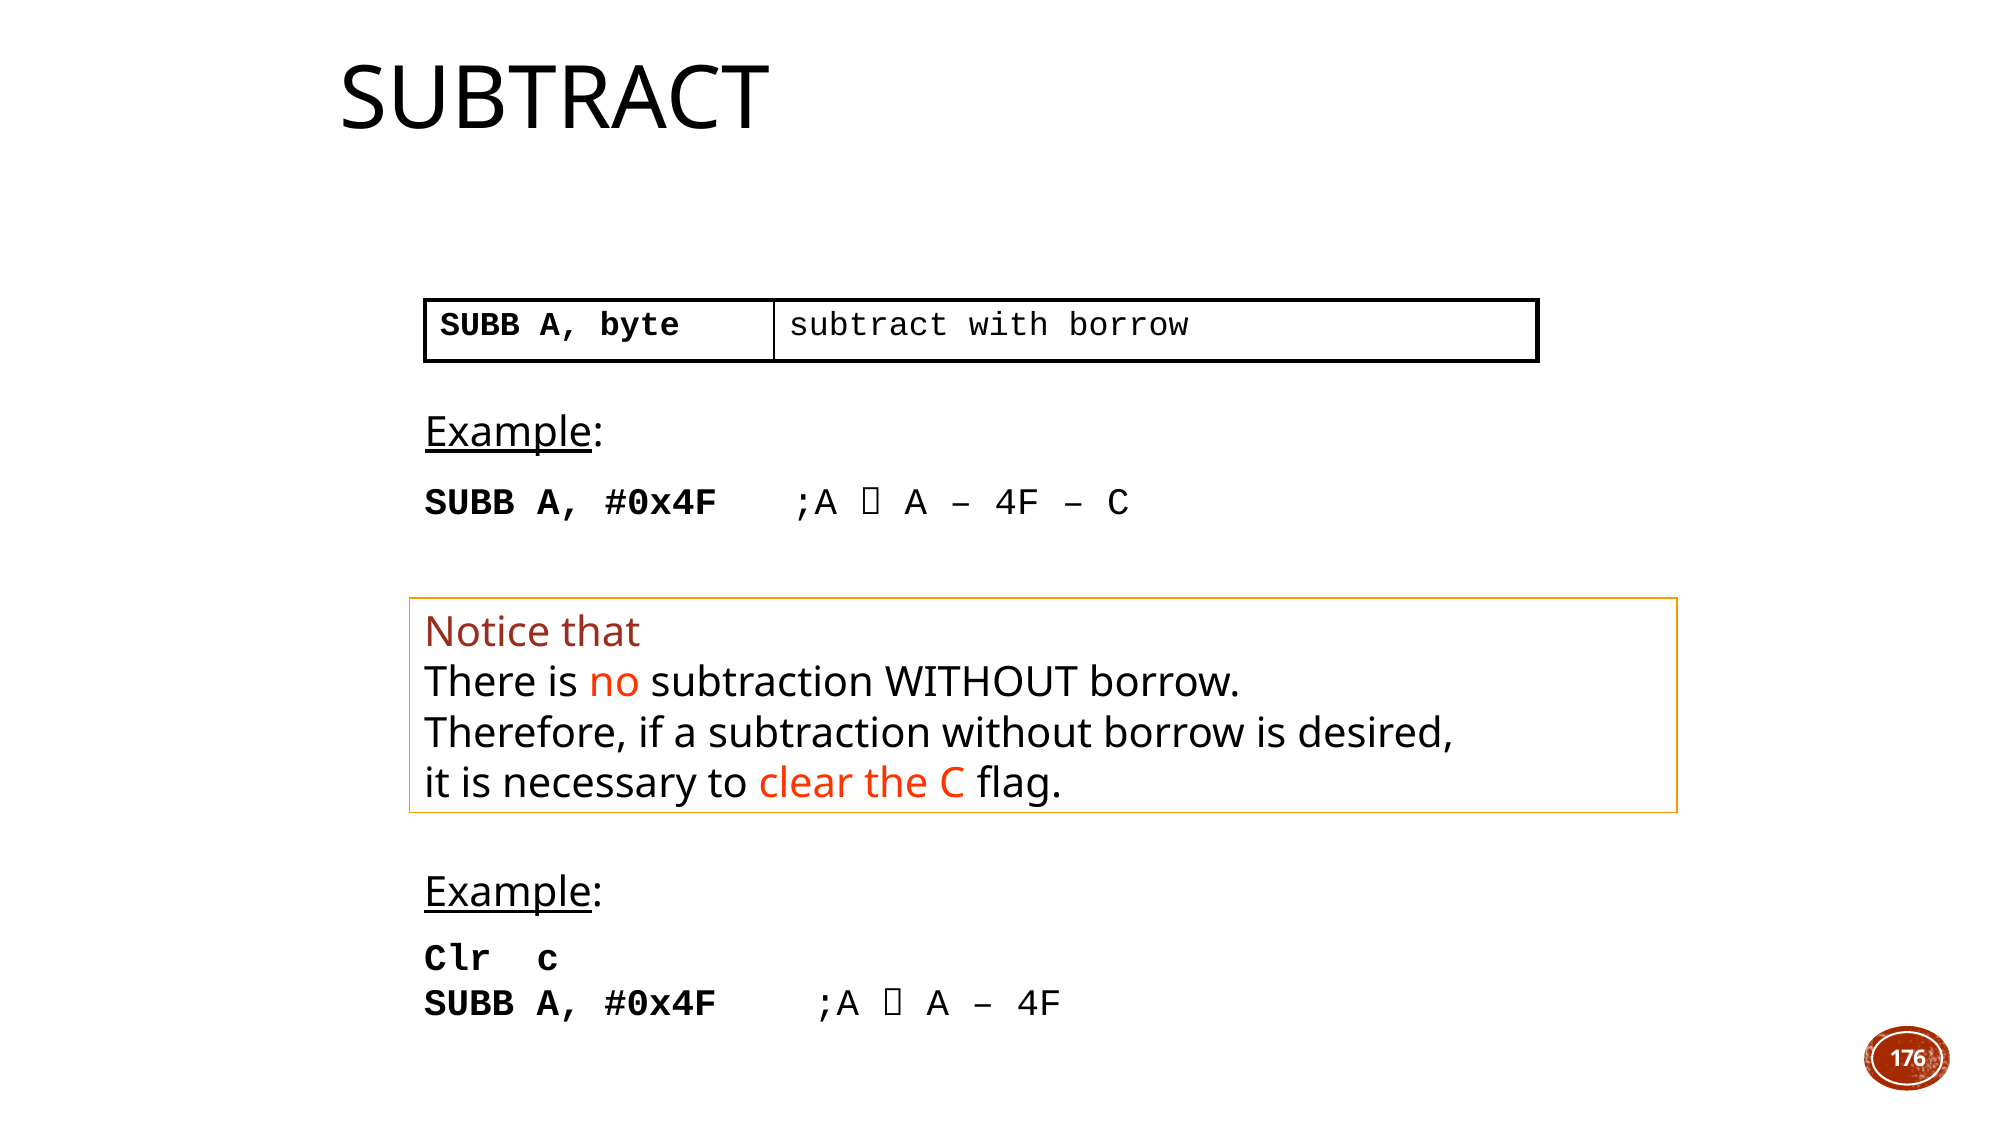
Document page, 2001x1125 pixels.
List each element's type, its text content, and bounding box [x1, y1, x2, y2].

text_box Example: Clr c SUBB A, #0x4F ;A  A – 4F [409, 857, 1137, 1031]
text_box Notice that There is no subtraction WITHOUT borrow. Therefore, if a subtraction without borrow is desired, it is necessary to clear the C flag. [409, 597, 1678, 813]
table_header SUBB A, byte [427, 302, 773, 359]
table_header subtract with borrow [775, 302, 1535, 359]
text_box Example: SUBB A, #0x4F ;A  A – 4F – C [409, 397, 1249, 530]
slide_number 176 [1855, 1028, 1961, 1089]
title Subtract [324, 45, 1675, 233]
